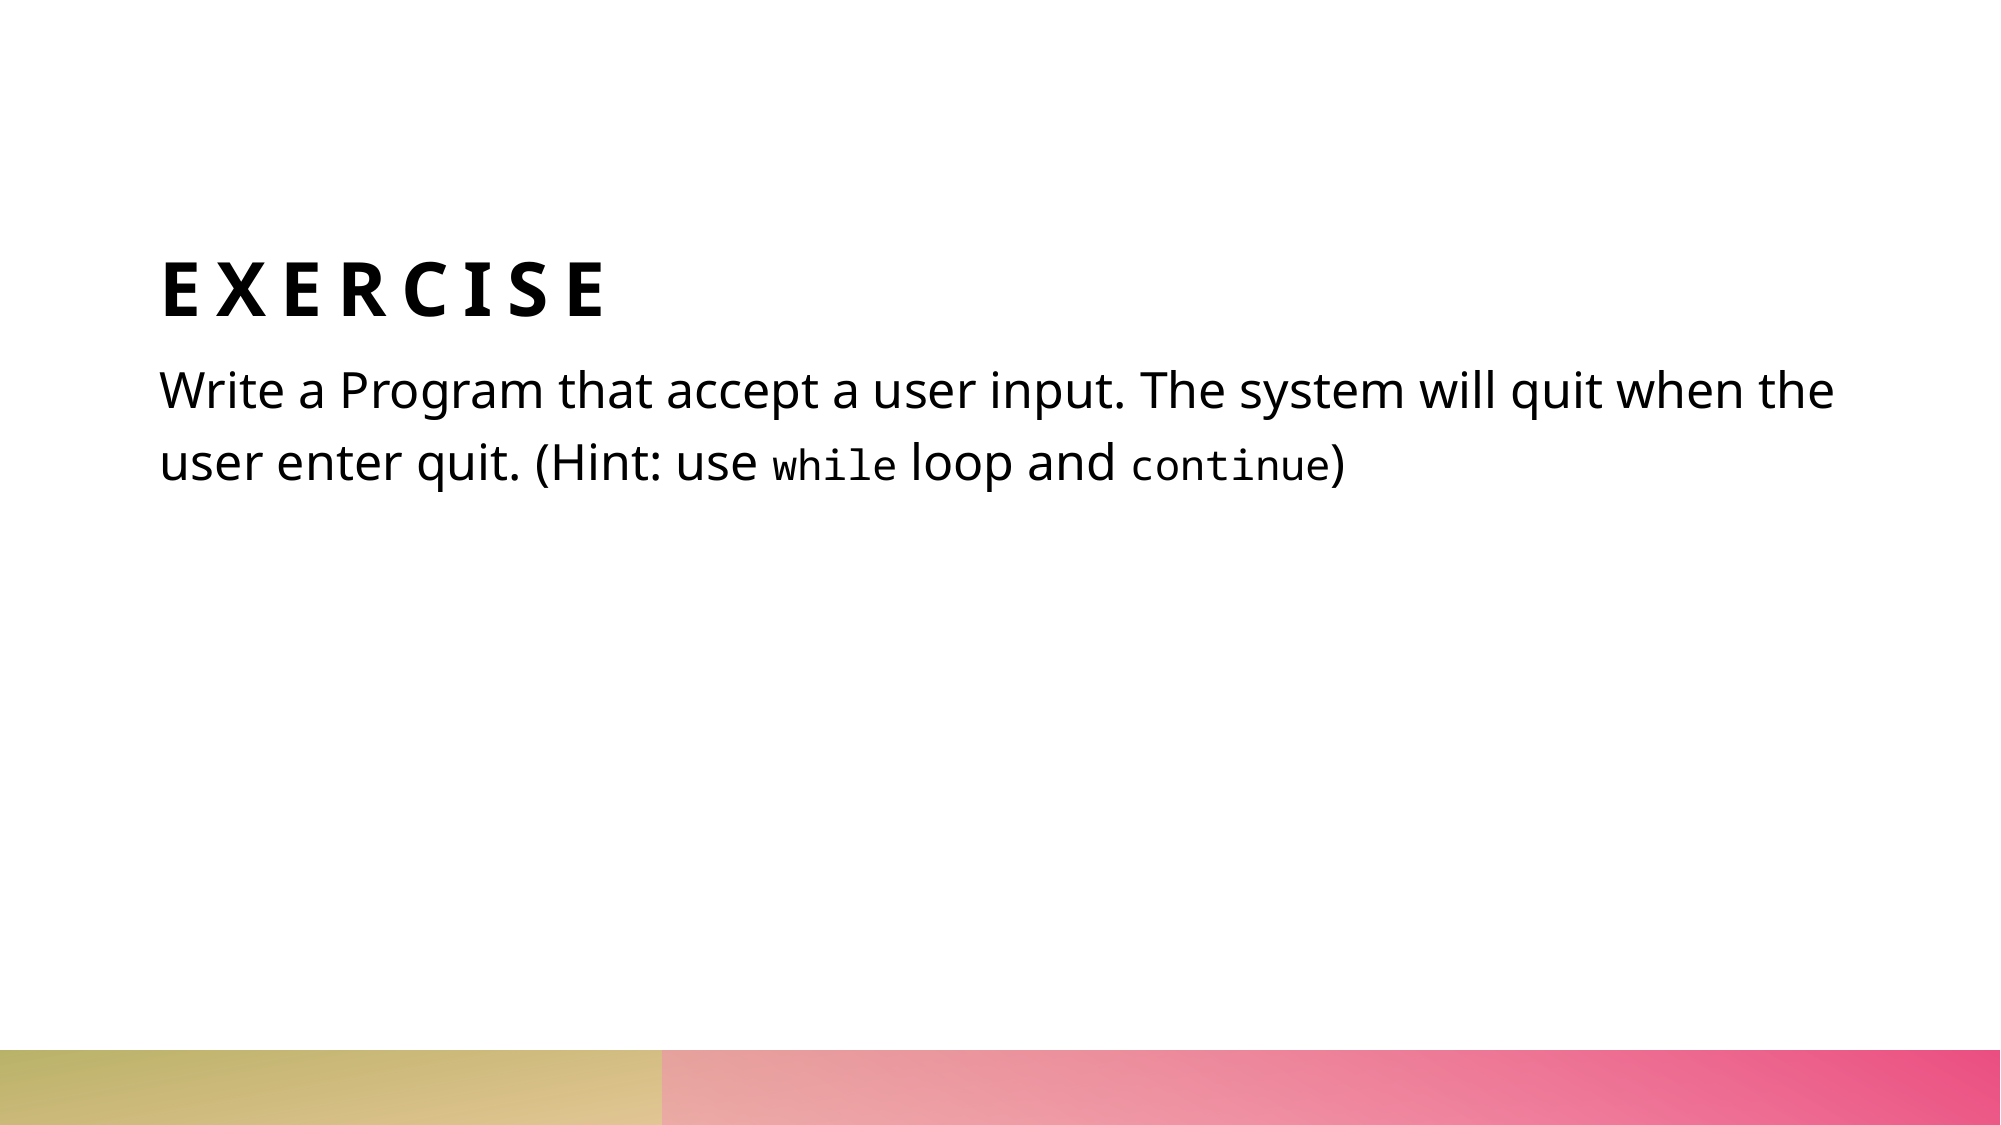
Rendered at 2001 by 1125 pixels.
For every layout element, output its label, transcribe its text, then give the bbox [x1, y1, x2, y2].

title EXERCISE [159, 128, 1840, 332]
list Write a Program that accept a user input. The system will quit when the user enter quit. (Hint: use while loop and continue) [159, 346, 1840, 996]
